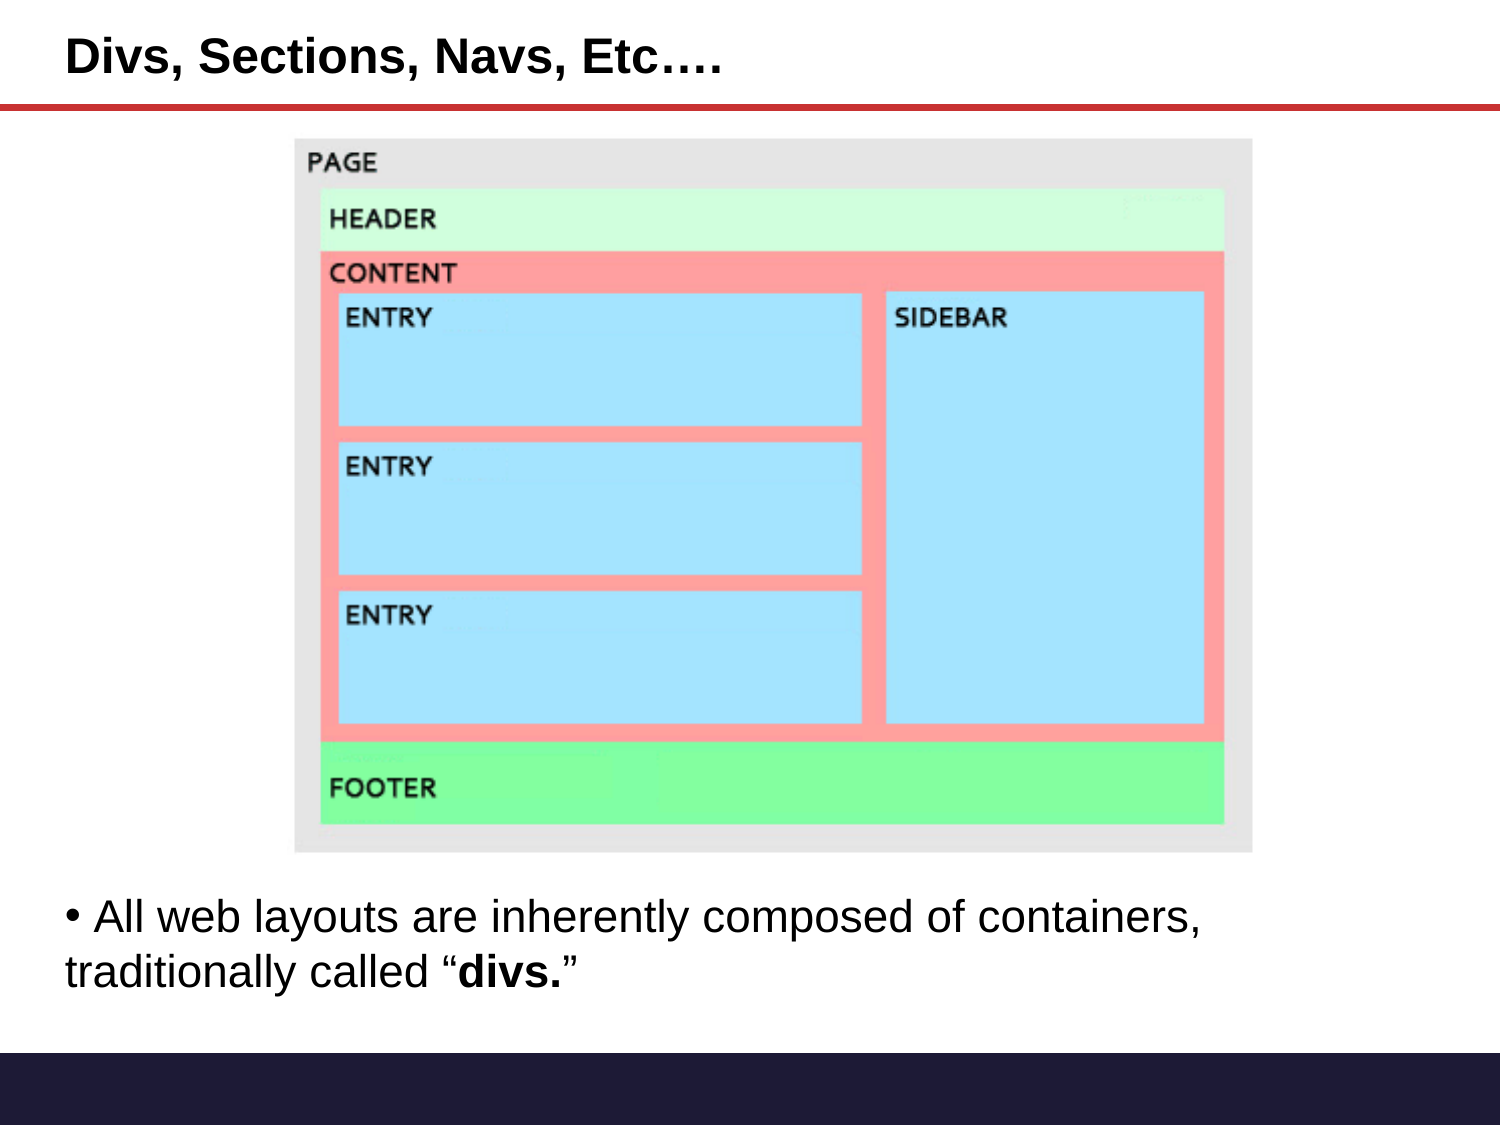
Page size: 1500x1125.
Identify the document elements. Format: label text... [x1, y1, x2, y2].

text_box All web layouts are inherently composed of containers, traditionally called “divs.” [50, 871, 1463, 1037]
text_box Divs, Sections, Navs, Etc…. [49, 16, 988, 91]
picture [287, 129, 1263, 861]
